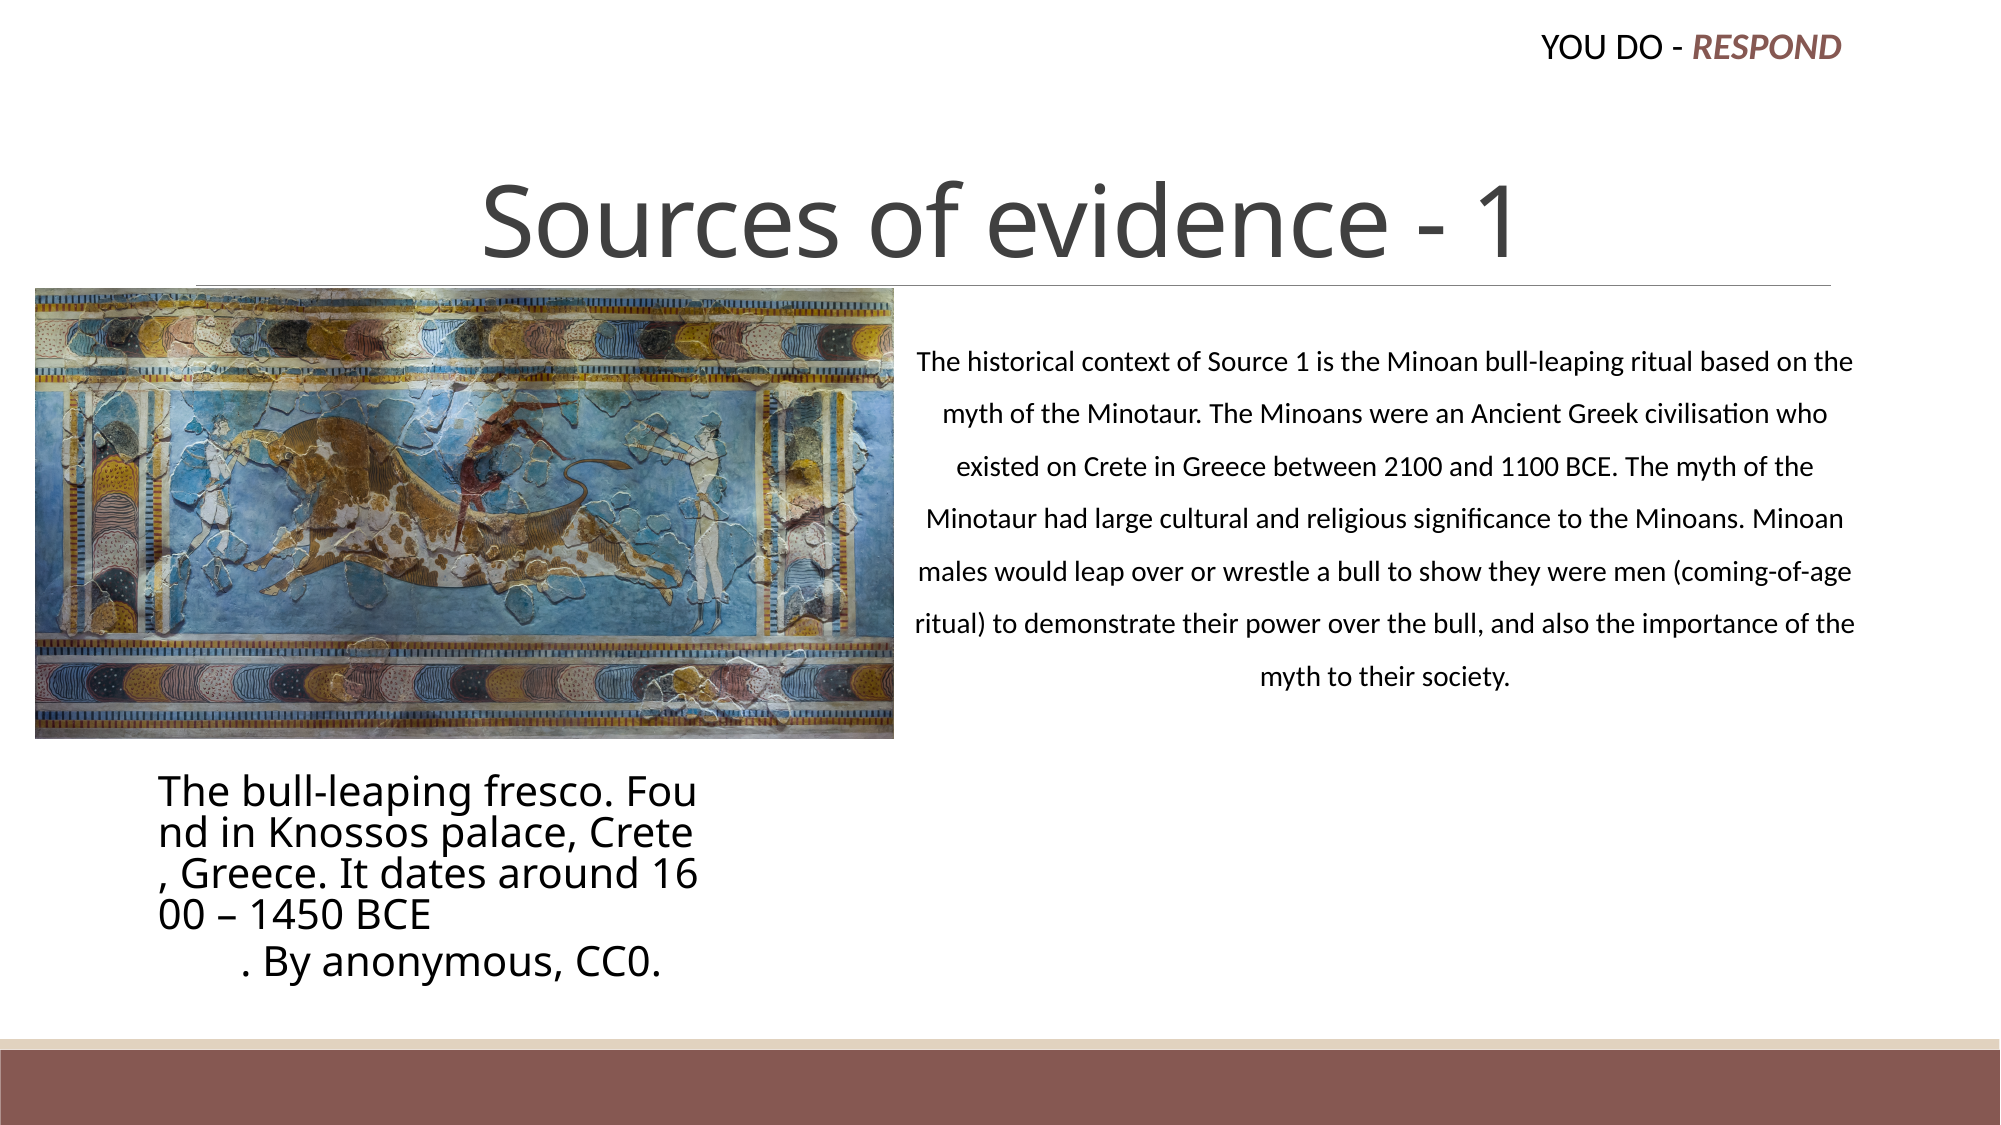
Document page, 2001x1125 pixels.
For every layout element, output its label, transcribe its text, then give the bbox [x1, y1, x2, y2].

list The bull-leaping fresco. Found in Knossos palace, Crete, Greece. It dates around 1600 – 1450 BCE. By anonymous, CC0. [157, 758, 724, 872]
text_box The historical context of Source 1 is the Minoan bull-leaping ritual based on the myth of the Minotaur. The Minoans were an Ancient Greek civilisation who existed on Crete in Greece between 2100 and 1100 BCE. The myth of the Minotaur had large cultural and religious significance to the Minoans. Minoan males would leap over or wrestle a bull to show they were men (coming-of-age ritual) to demonstrate their power over the bull, and also the importance of the myth to their society. [904, 317, 1878, 700]
picture [34, 288, 894, 740]
title Sources of evidence - 1 [180, 47, 1830, 285]
text_box YOU DO - RESPOND [1431, 14, 1961, 75]
